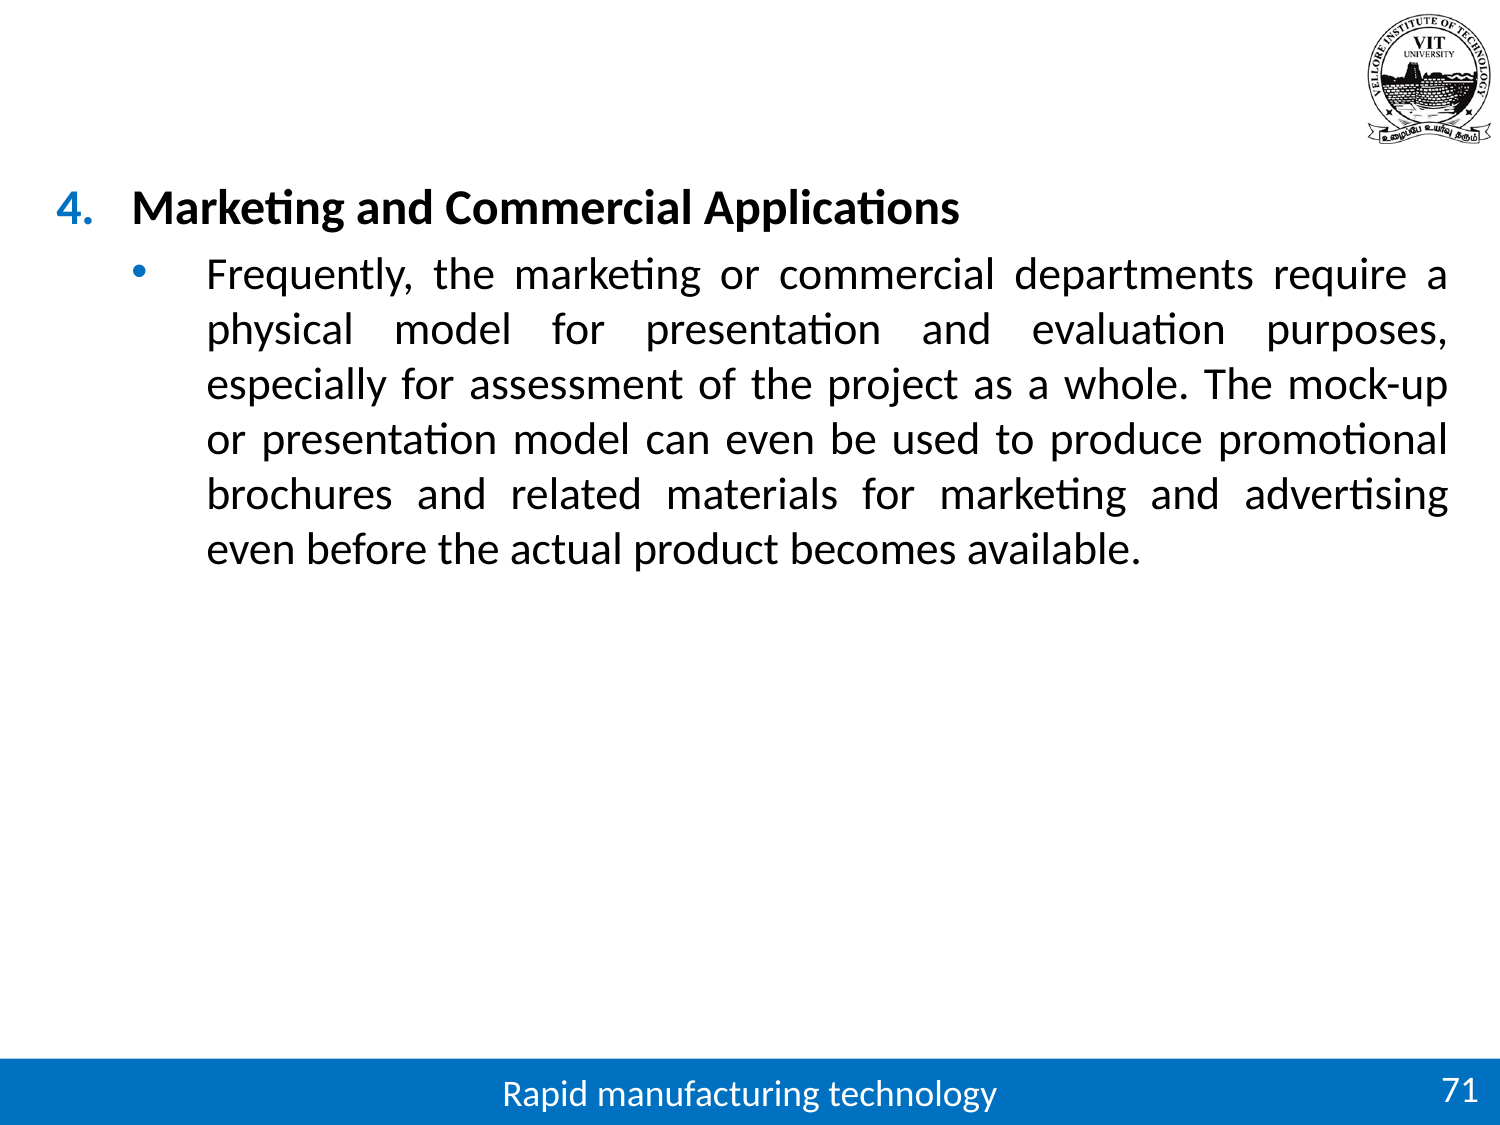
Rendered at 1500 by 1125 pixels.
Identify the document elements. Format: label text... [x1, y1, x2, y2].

slide_number 71 [1281, 1057, 1495, 1118]
picture [1367, 13, 1492, 144]
list Marketing and Commercial Applications Frequently, the marketing or commercial departments require a physical model for presentation and evaluation purposes, especially for assessment of the project as a whole. The mock-up or presentation model can even be used to produce promotional brochures and related materials for marketing and advertising even before the actual product becomes available. [41, 166, 1465, 587]
footer Rapid manufacturing technology [476, 1058, 1024, 1125]
